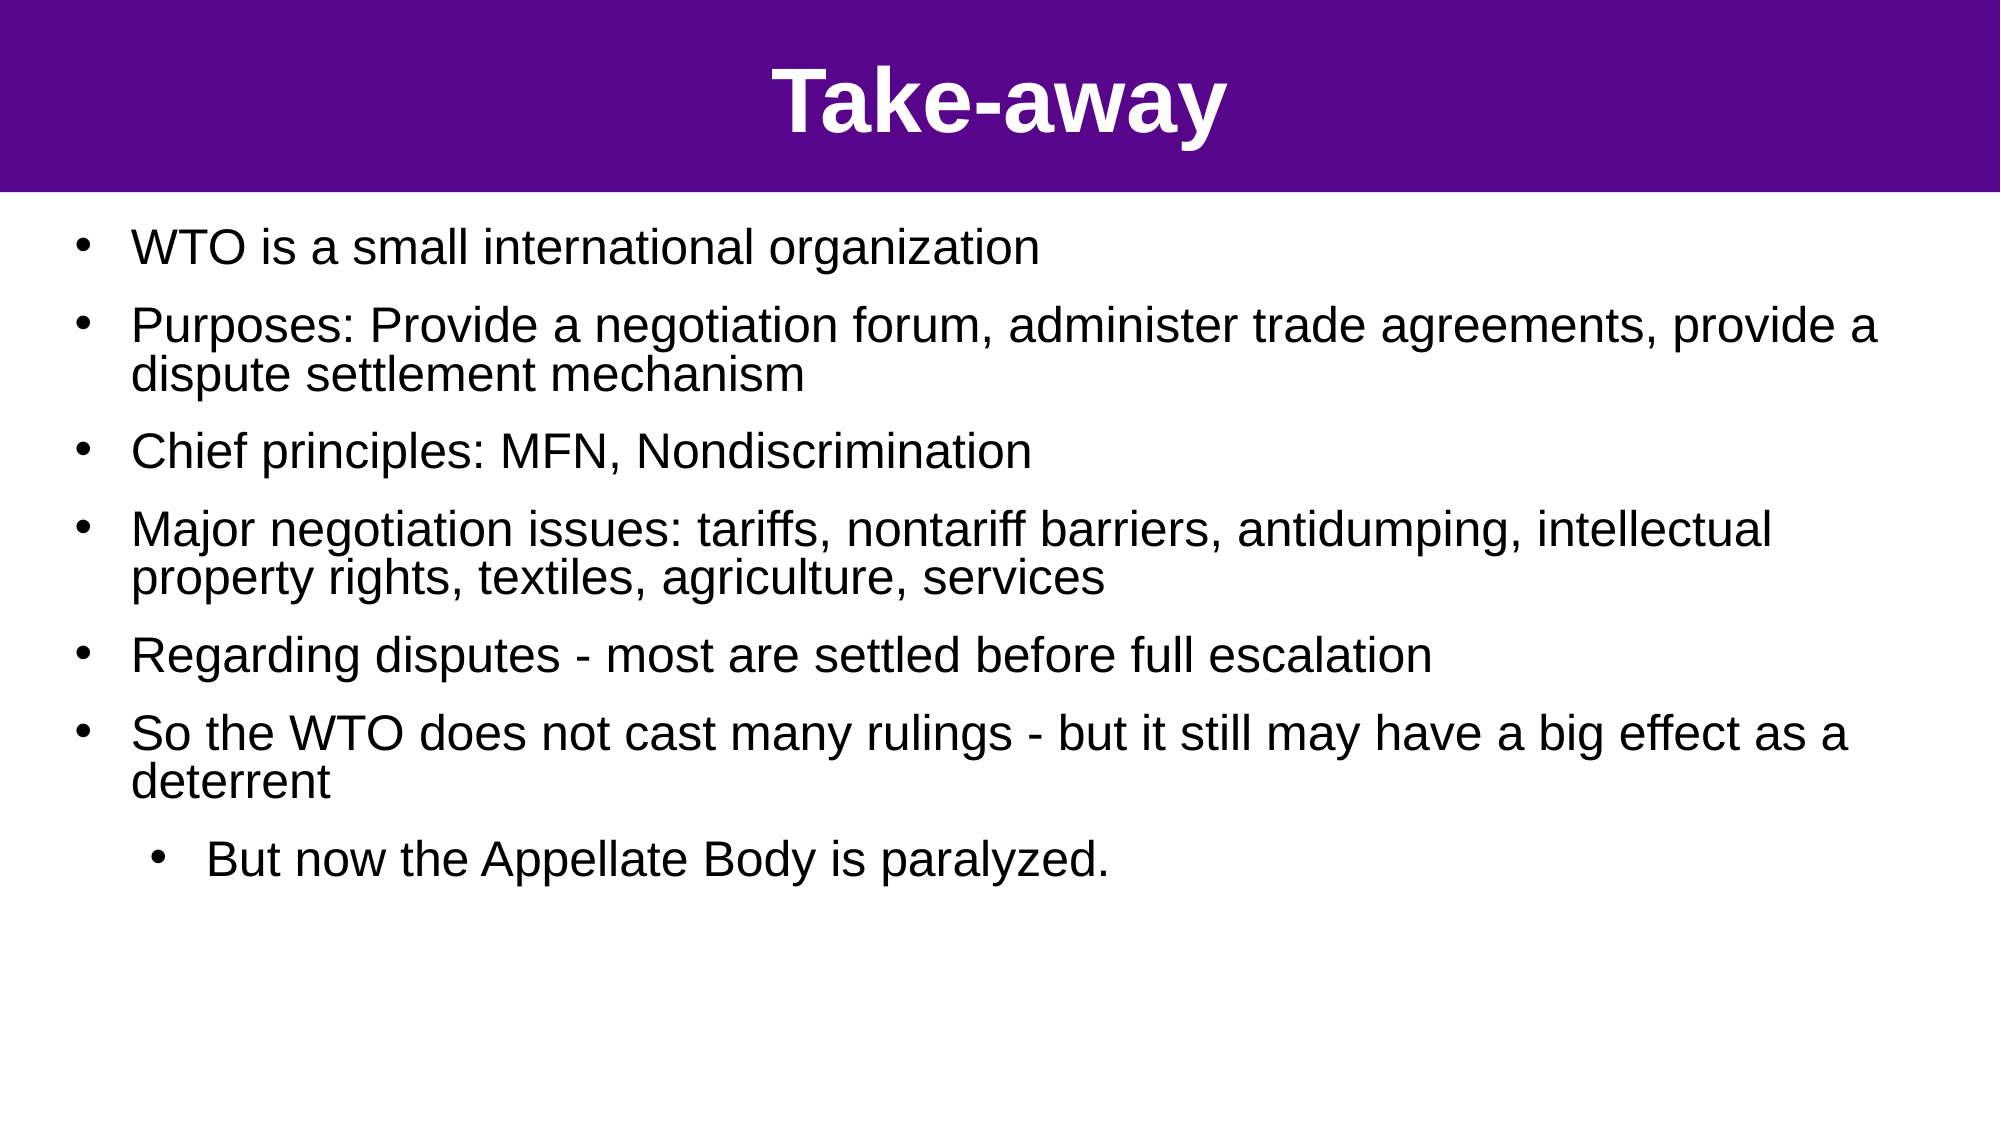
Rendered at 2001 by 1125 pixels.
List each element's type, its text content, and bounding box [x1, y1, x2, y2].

text_box Take-away [0, 0, 2000, 194]
